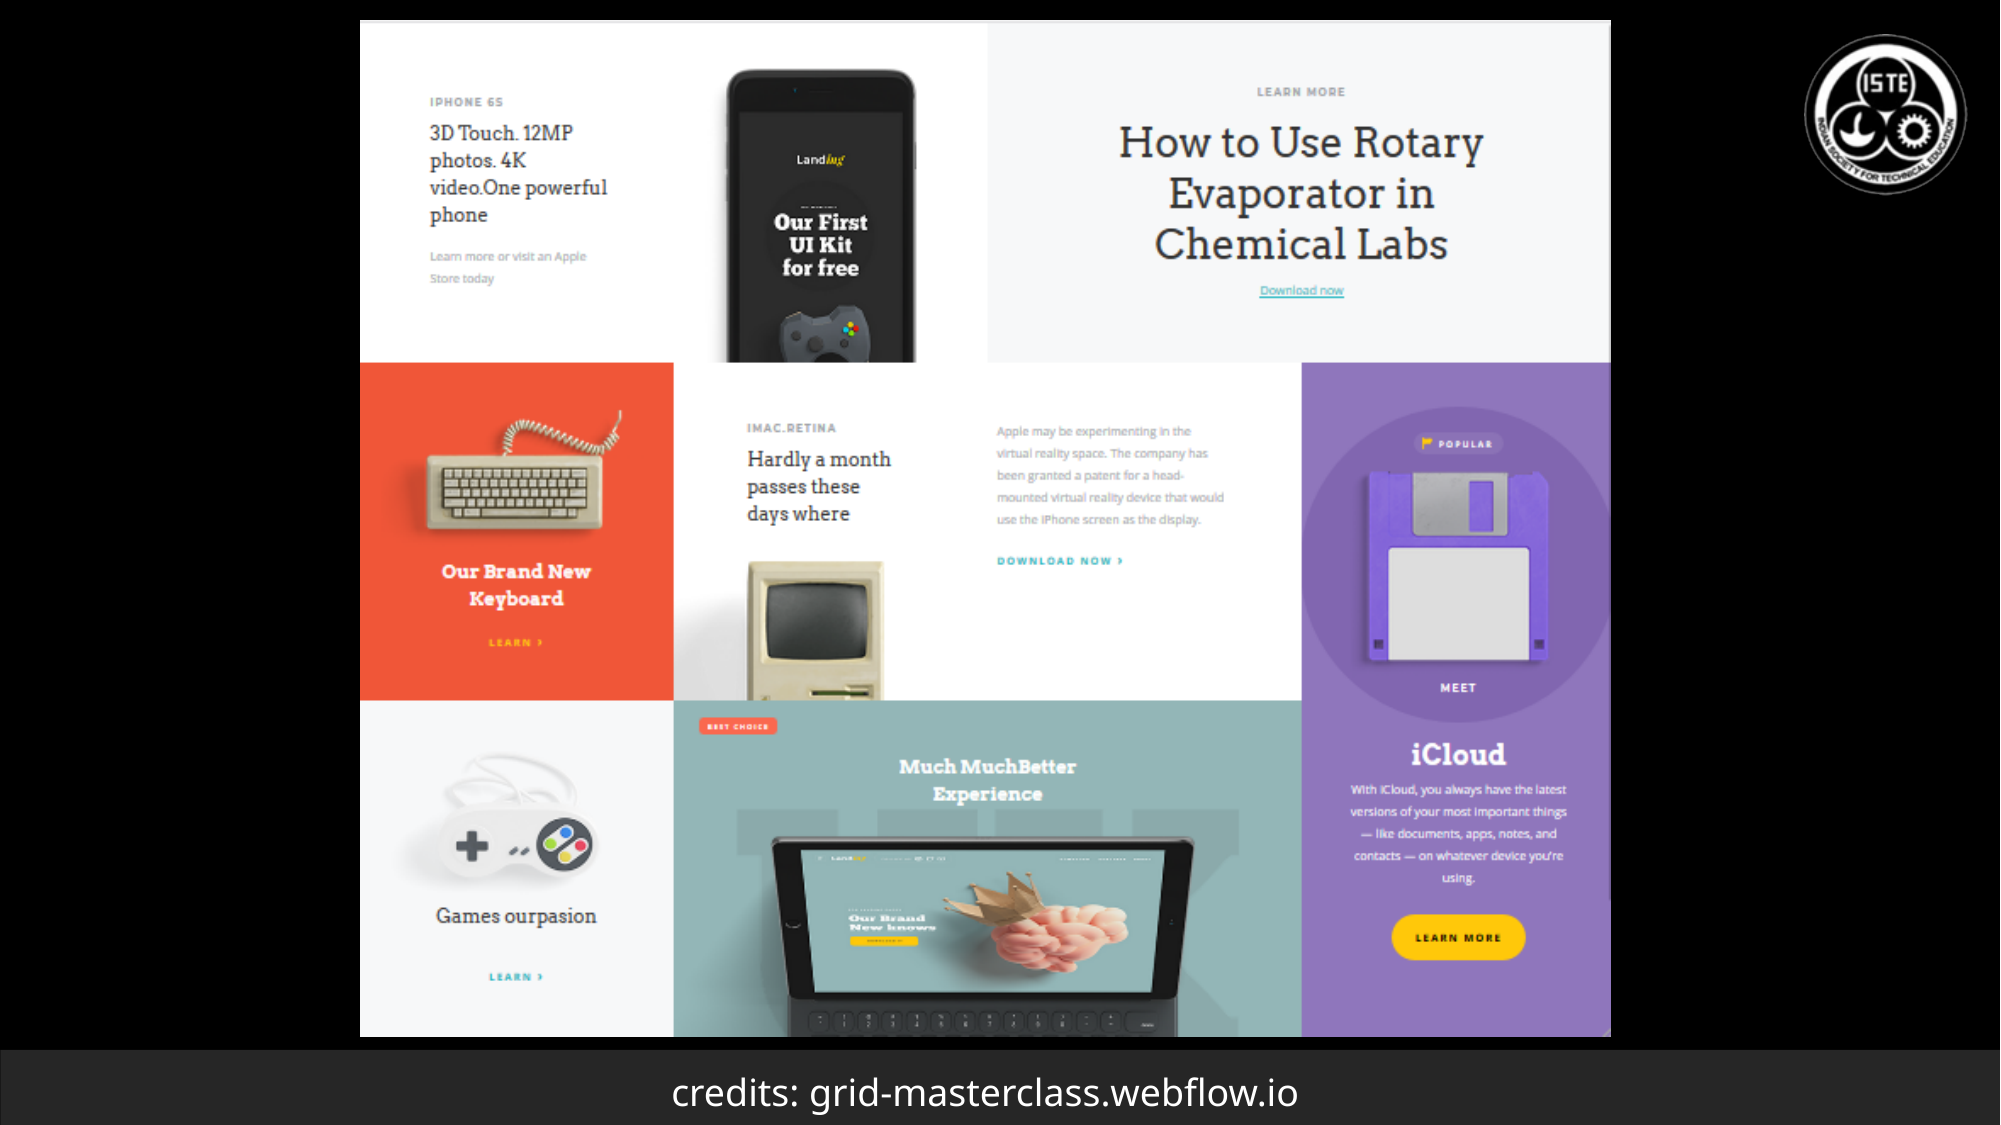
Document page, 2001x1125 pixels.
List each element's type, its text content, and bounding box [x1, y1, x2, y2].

picture [1804, 34, 1968, 196]
picture [360, 20, 1611, 1037]
text_box credits: grid-masterclass.webflow.io [519, 1061, 1452, 1122]
